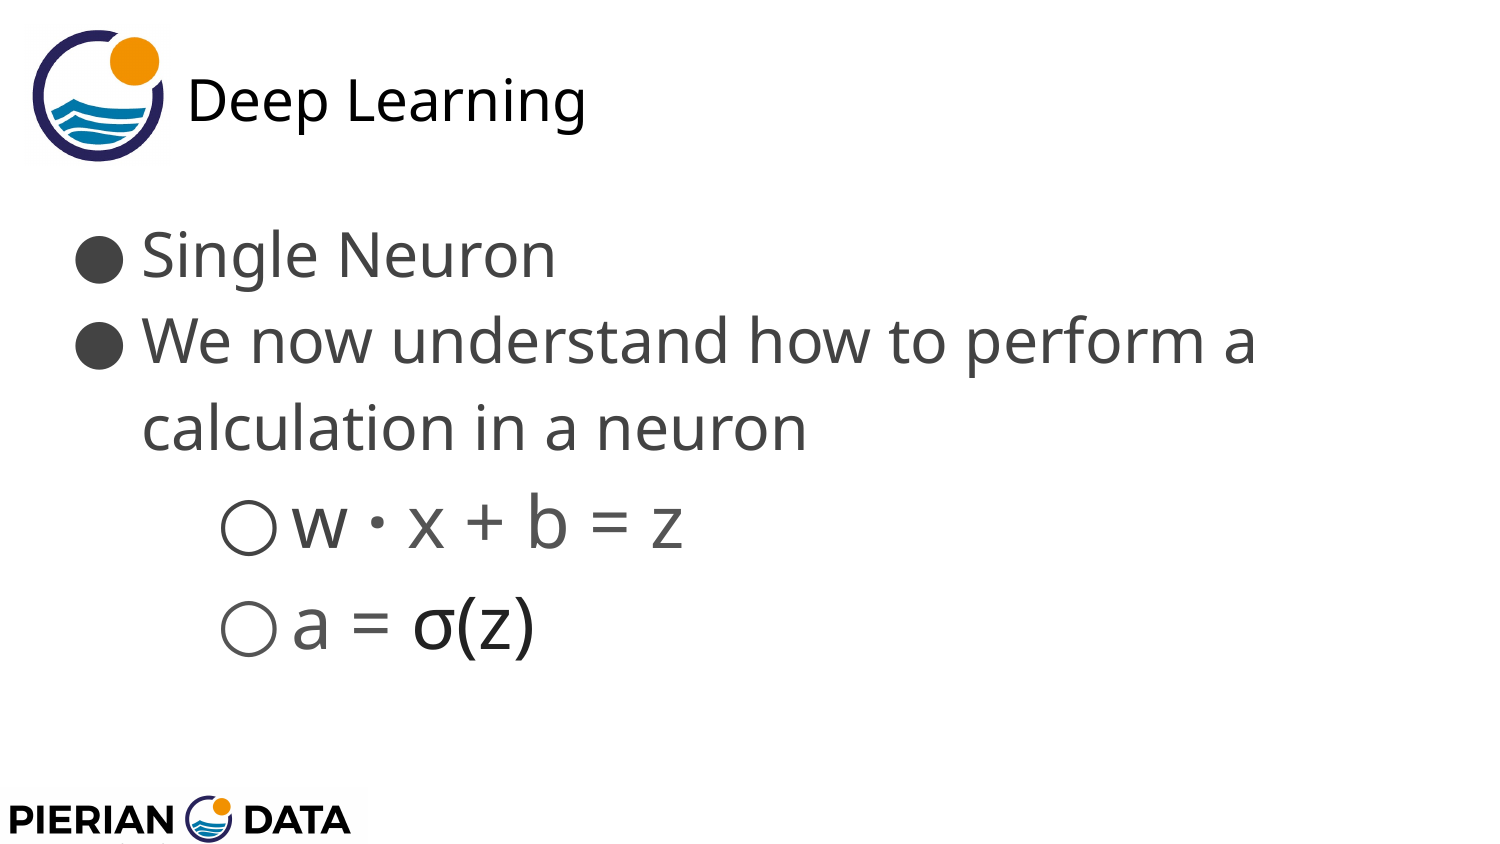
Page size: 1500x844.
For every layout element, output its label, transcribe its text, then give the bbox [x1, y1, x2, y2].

picture [0, 787, 368, 844]
picture [24, 24, 172, 167]
title Deep Learning [176, 48, 1449, 143]
list Single Neuron We now understand how to perform a calculation in a neuron w · x + b = z a = σ(z) [51, 189, 1449, 750]
